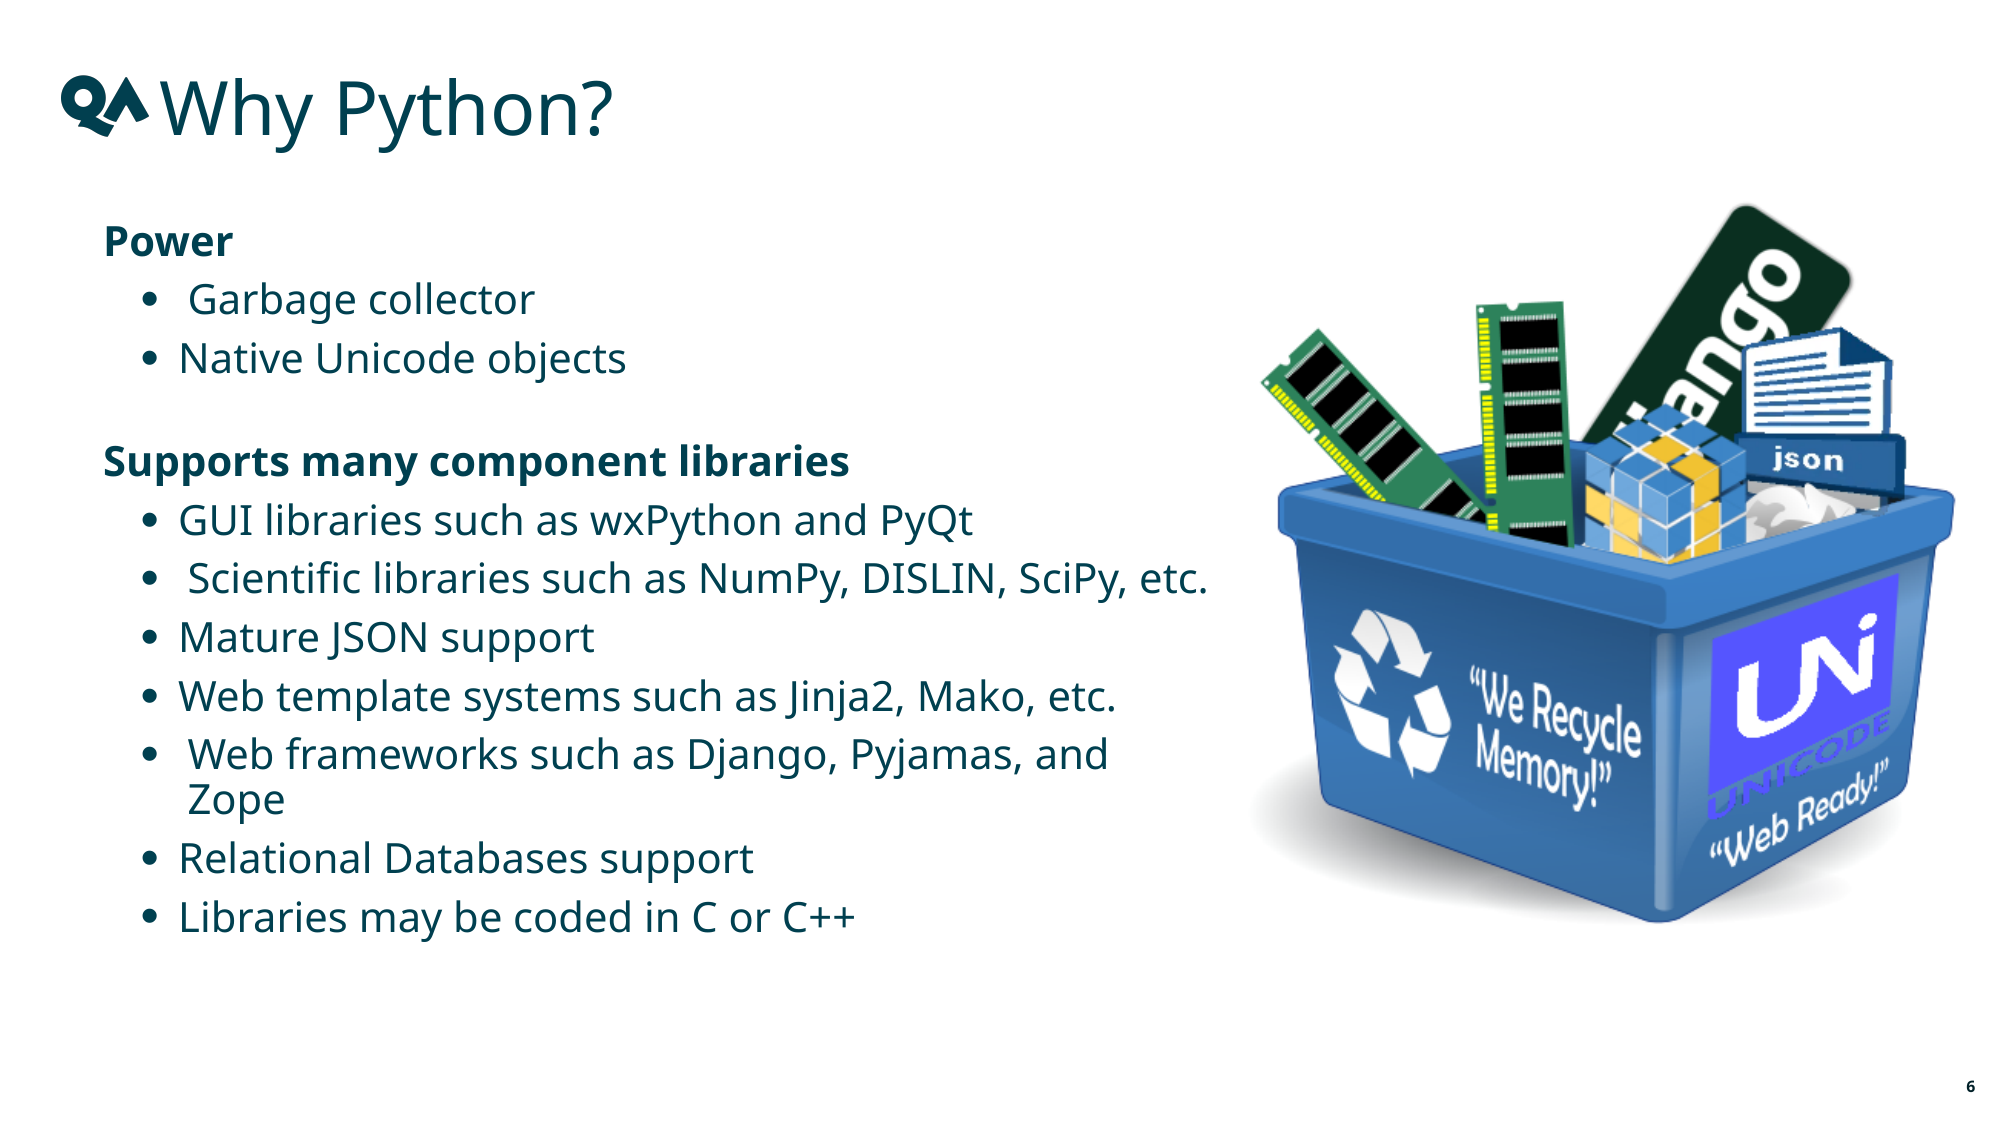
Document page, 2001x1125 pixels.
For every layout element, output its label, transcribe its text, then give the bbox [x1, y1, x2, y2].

list Power Garbage collector Native Unicode objects Supports many component libraries GUI libraries such as wxPython and PyQt Scientific libraries such as NumPy, DISLIN, SciPy, etc. Mature JSON support Web template systems such as Jinja2, Mako, etc. Web frameworks such as Django, Pyjamas, and Zope Relational Databases support Libraries may be coded in C or C++ [103, 220, 1228, 1057]
slide_number 6 [1846, 1068, 1976, 1098]
picture [44, 61, 166, 148]
picture [1246, 82, 2000, 927]
list Why Python? [159, 70, 1000, 156]
